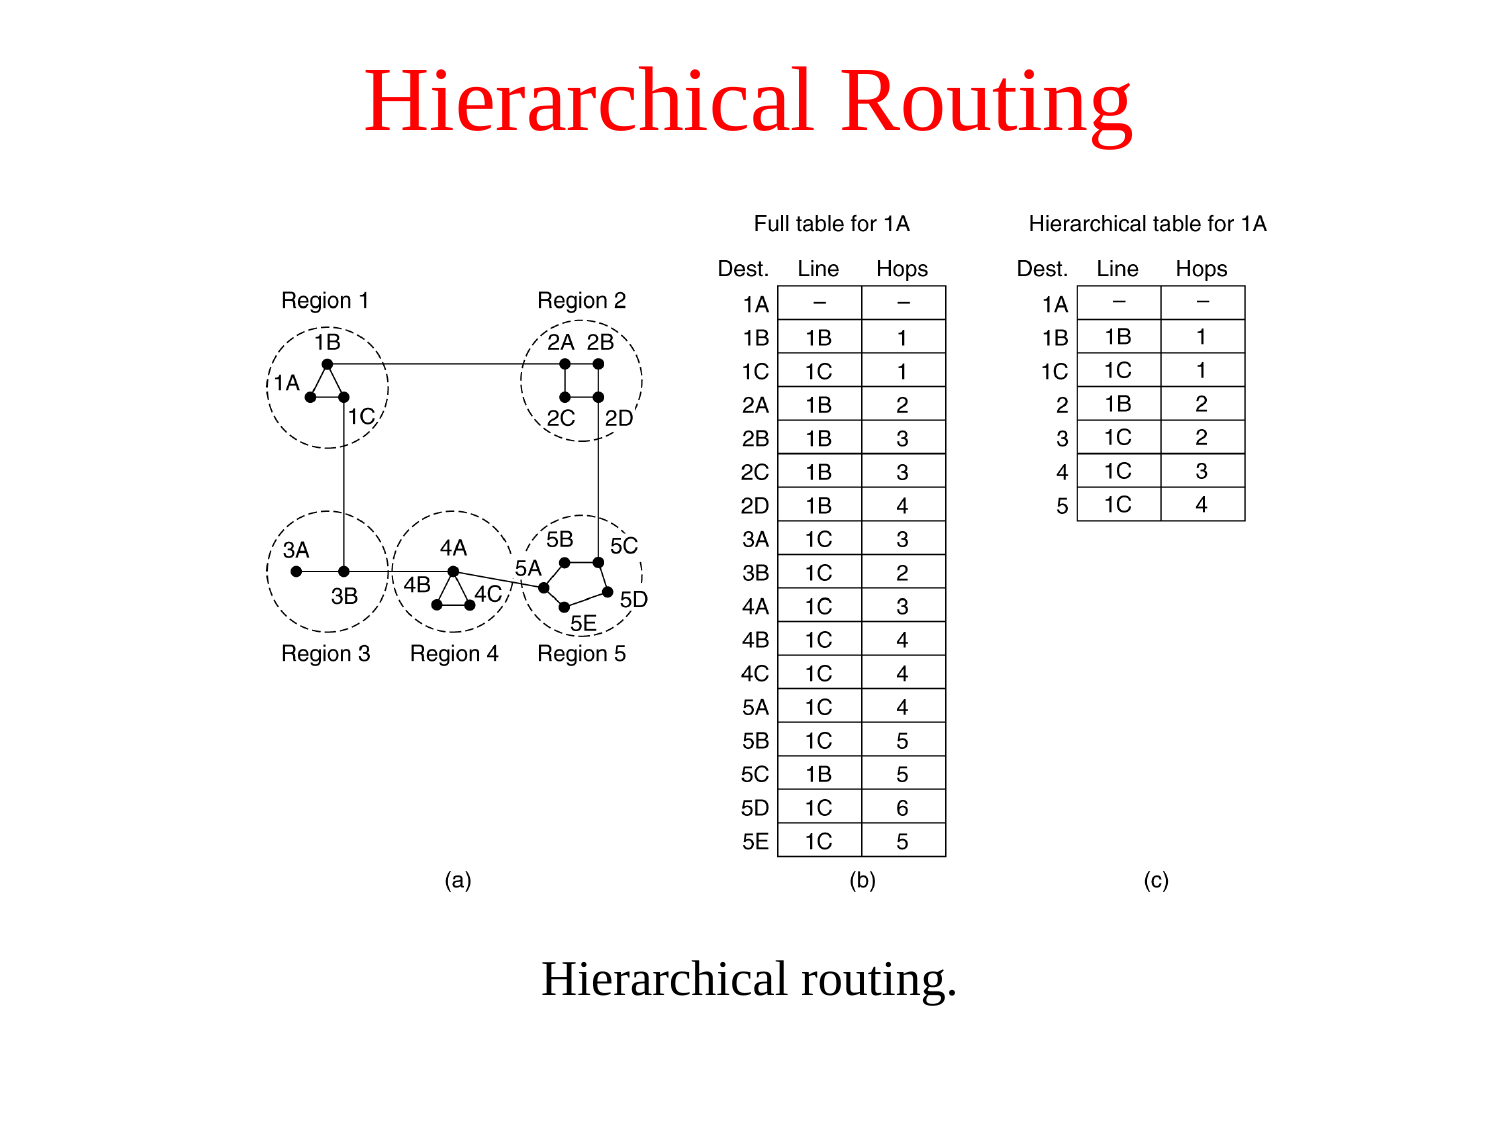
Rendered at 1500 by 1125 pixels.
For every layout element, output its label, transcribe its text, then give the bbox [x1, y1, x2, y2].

title Hierarchical Routing [0, 0, 1500, 188]
picture [266, 209, 1267, 892]
list Hierarchical routing. [0, 937, 1500, 1075]
